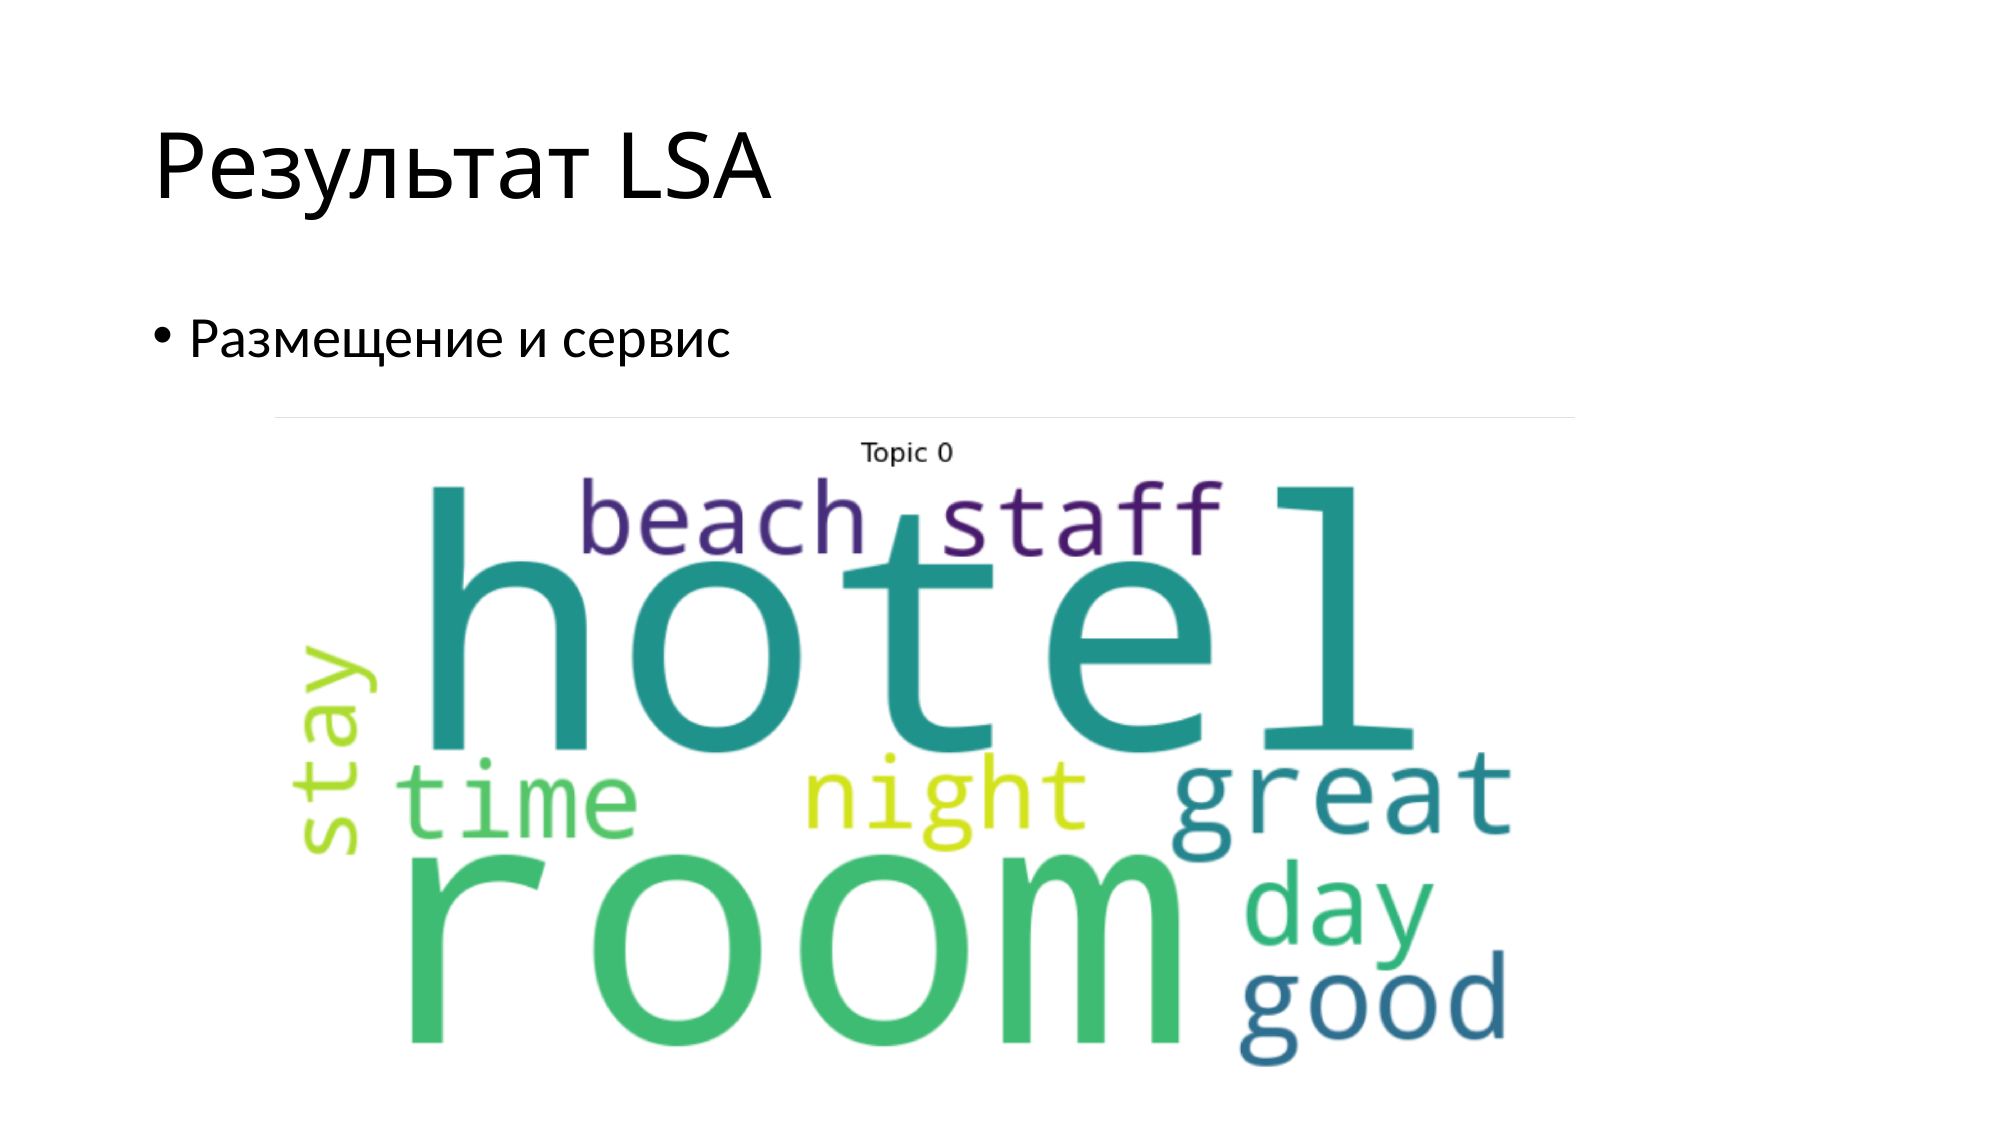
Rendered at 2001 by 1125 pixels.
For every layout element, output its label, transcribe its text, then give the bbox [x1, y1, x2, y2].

title Результат LSA [137, 59, 1863, 278]
picture [275, 417, 1575, 1096]
list Размещение и сервис [137, 299, 1863, 1014]
